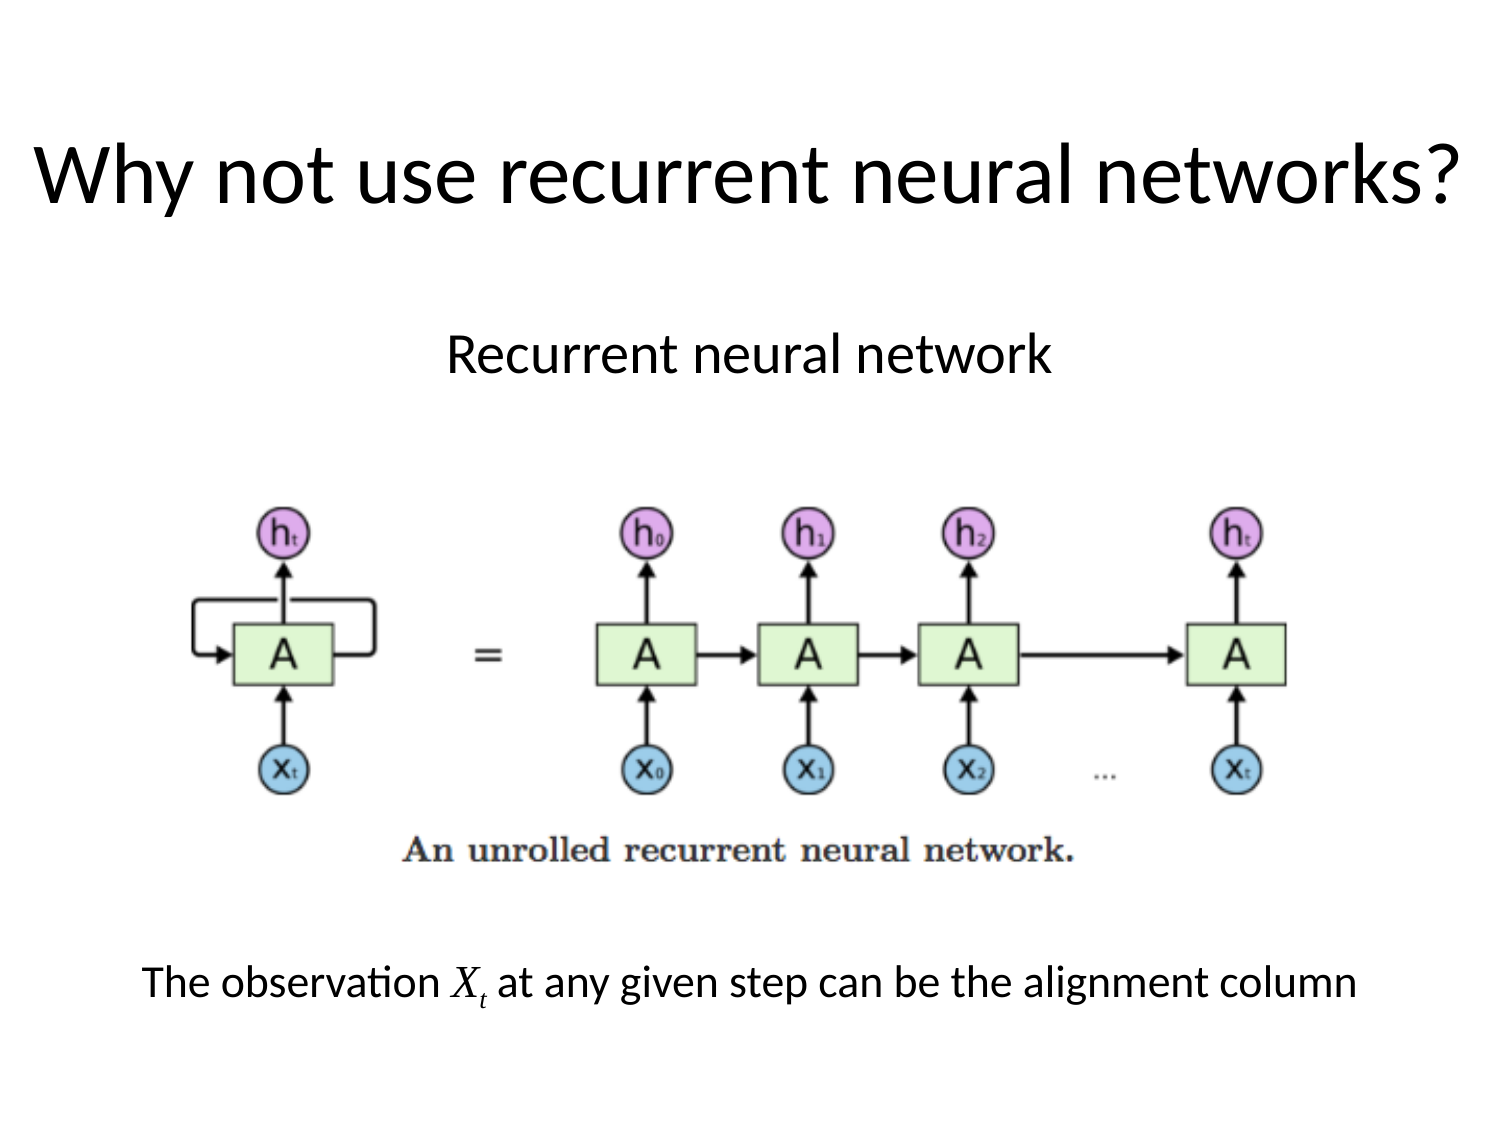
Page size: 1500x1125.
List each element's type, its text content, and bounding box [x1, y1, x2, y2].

text_box Recurrent neural network [0, 308, 1500, 394]
picture [96, 470, 1404, 911]
title Why not use recurrent neural networks? [0, 59, 1500, 278]
text_box The observation Xt at any given step can be the alignment column [0, 944, 1500, 1022]
